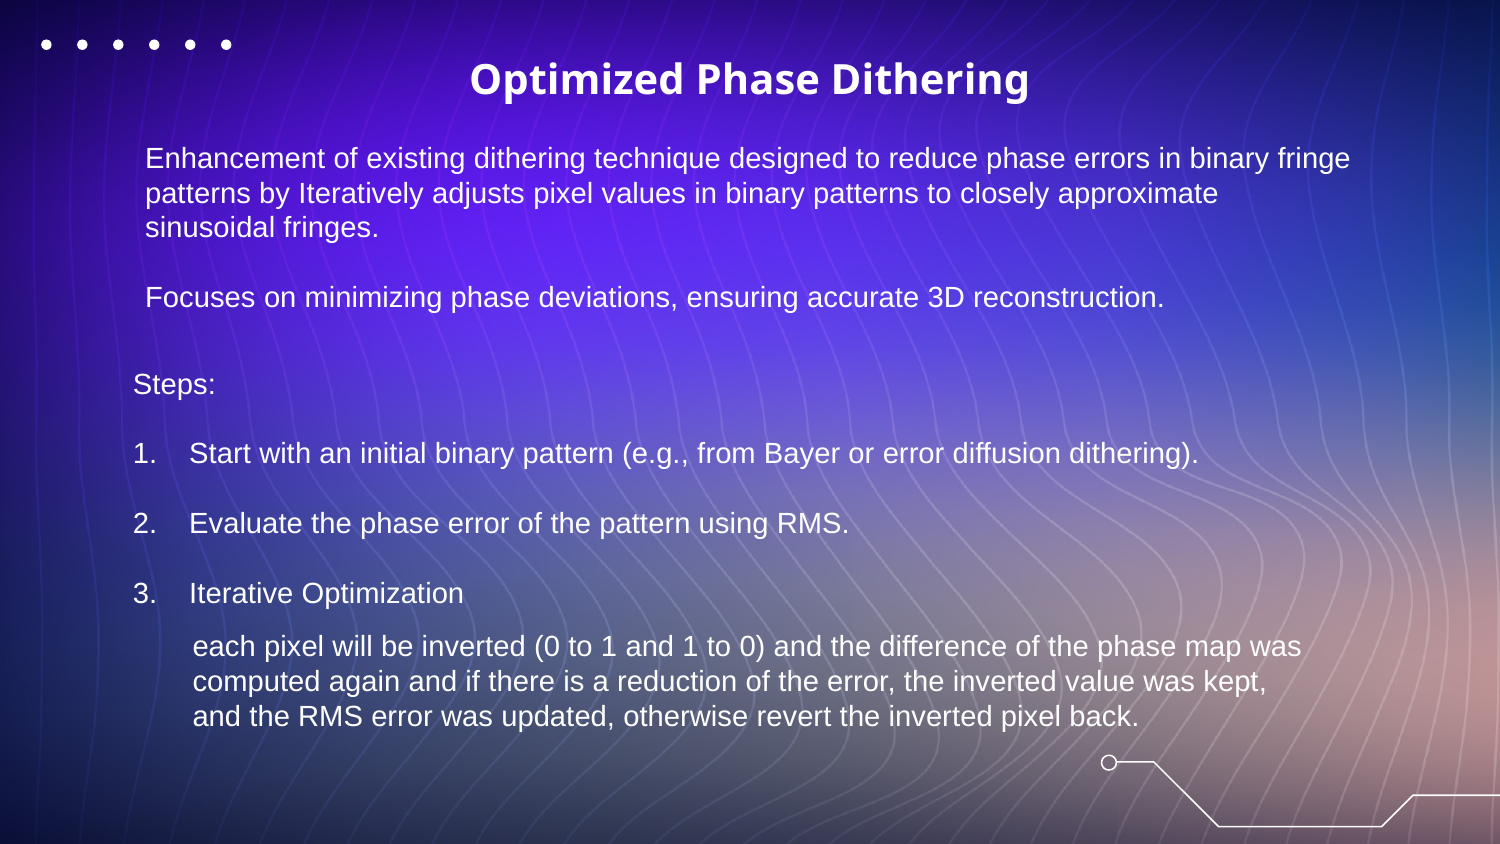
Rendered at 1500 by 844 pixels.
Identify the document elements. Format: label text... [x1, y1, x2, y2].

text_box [117, 357, 1396, 742]
picture [1103, 757, 1115, 769]
text_box Enhancement of existing dithering technique designed to reduce phase errors in binary fringe patterns by Iteratively adjusts pixel values in binary patterns to closely approximate sinusoidal fringes. Focuses on minimizing phase deviations, ensuring accurate 3D reconstruction. [130, 131, 1370, 355]
picture [0, 0, 1500, 844]
title Optimized Phase Dithering [118, 37, 1382, 132]
